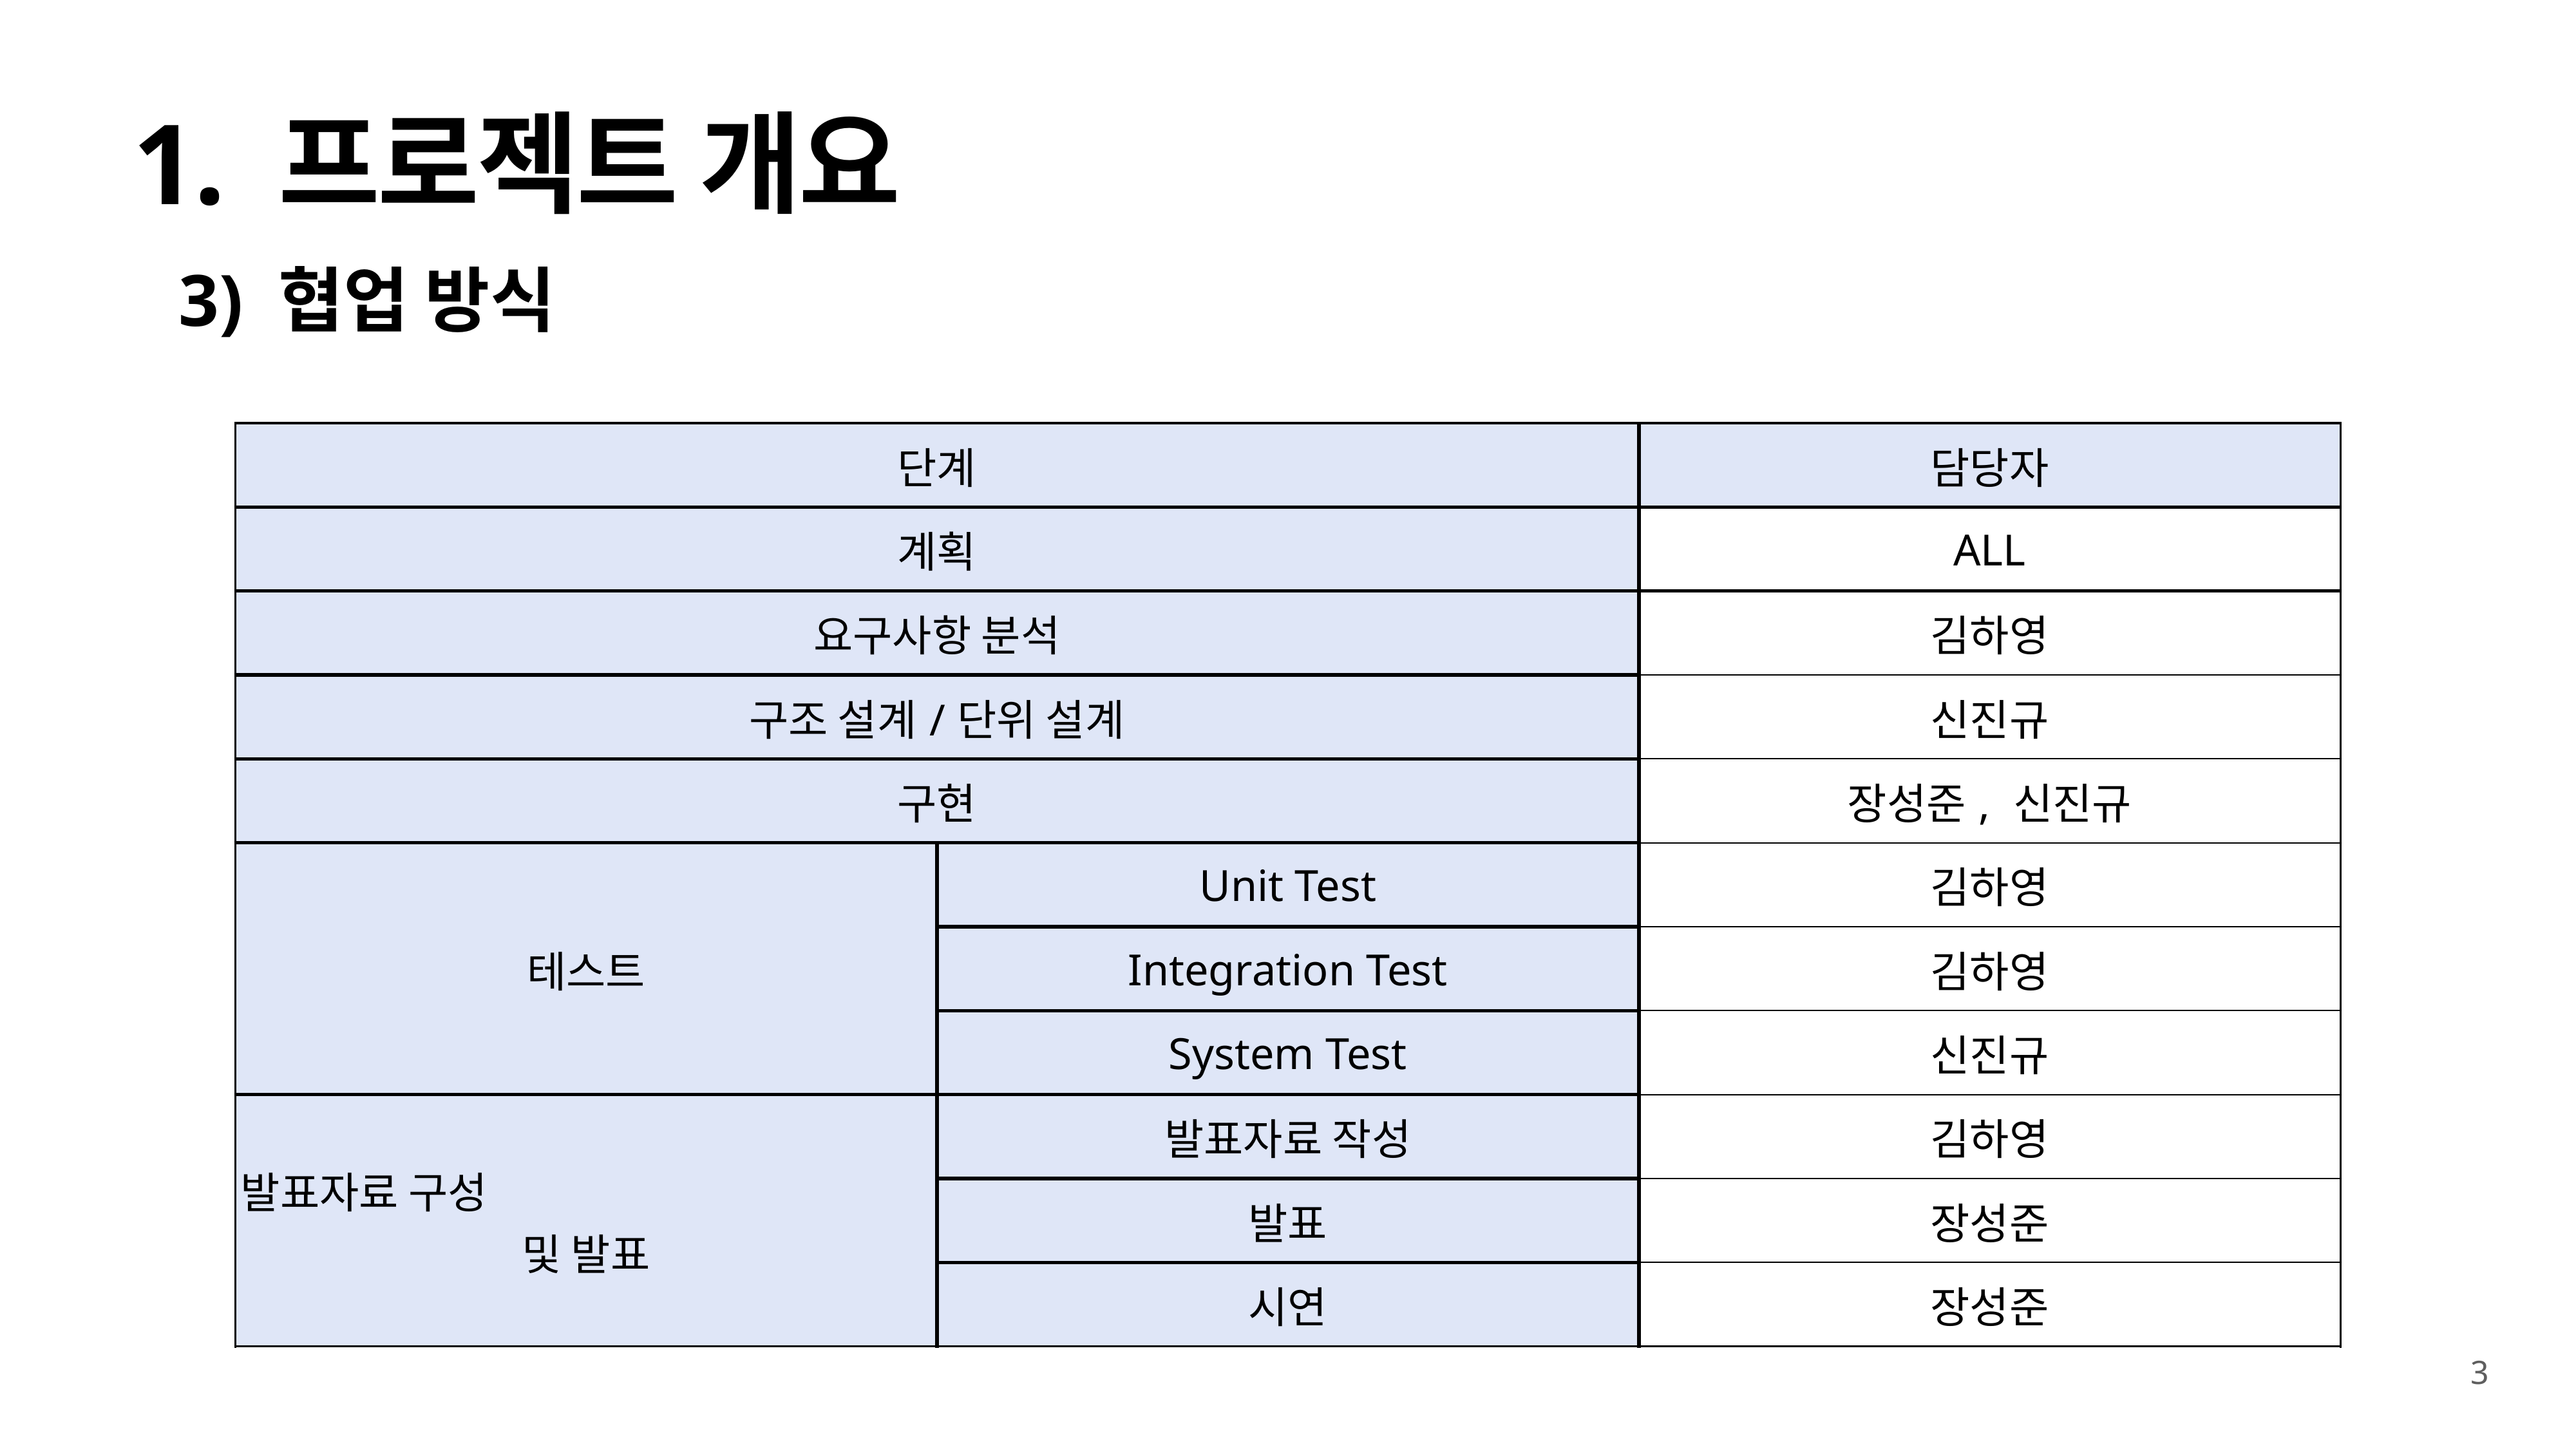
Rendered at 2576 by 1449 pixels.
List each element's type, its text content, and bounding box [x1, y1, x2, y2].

table_header 담당자 [1641, 424, 2340, 506]
table_cell 발표 [939, 1180, 1637, 1261]
table_cell 테스트 [236, 844, 935, 1093]
table_cell 계획 [236, 509, 1637, 589]
table_cell 구조 설계/단위 설계 [236, 677, 1637, 757]
table_cell 구현 [236, 761, 1637, 841]
table_cell 신진규 [1641, 1011, 2340, 1094]
table_cell 발표자료 작성 [939, 1096, 1637, 1177]
table_cell 김하영 [1641, 1095, 2340, 1178]
table_cell 장성준, 신진규 [1641, 759, 2340, 842]
table_cell Unit Test [939, 844, 1637, 925]
table_cell 장성준 [1641, 1179, 2340, 1262]
table_cell 김하영 [1641, 844, 2340, 926]
table_cell 신진규 [1641, 676, 2340, 758]
table_cell 장성준 [1641, 1263, 2340, 1345]
table_cell 김하영 [1641, 592, 2340, 674]
table_cell 요구사항 분석 [236, 592, 1637, 673]
table_cell 시연 [939, 1264, 1637, 1345]
table_cell 발표자료 구성 및 발표 [236, 1096, 935, 1345]
table_cell 김하영 [1641, 927, 2340, 1010]
list 3) 협업 방식 [127, 250, 2449, 350]
table_header 단계 [236, 424, 1637, 506]
table_cell Integration Test [939, 929, 1637, 1009]
table_cell ALL [1641, 509, 2340, 589]
table_cell System Test [939, 1012, 1637, 1093]
text_box 3 [2465, 1347, 2495, 1396]
title 1. 프로젝트 개요 [127, 113, 2449, 250]
